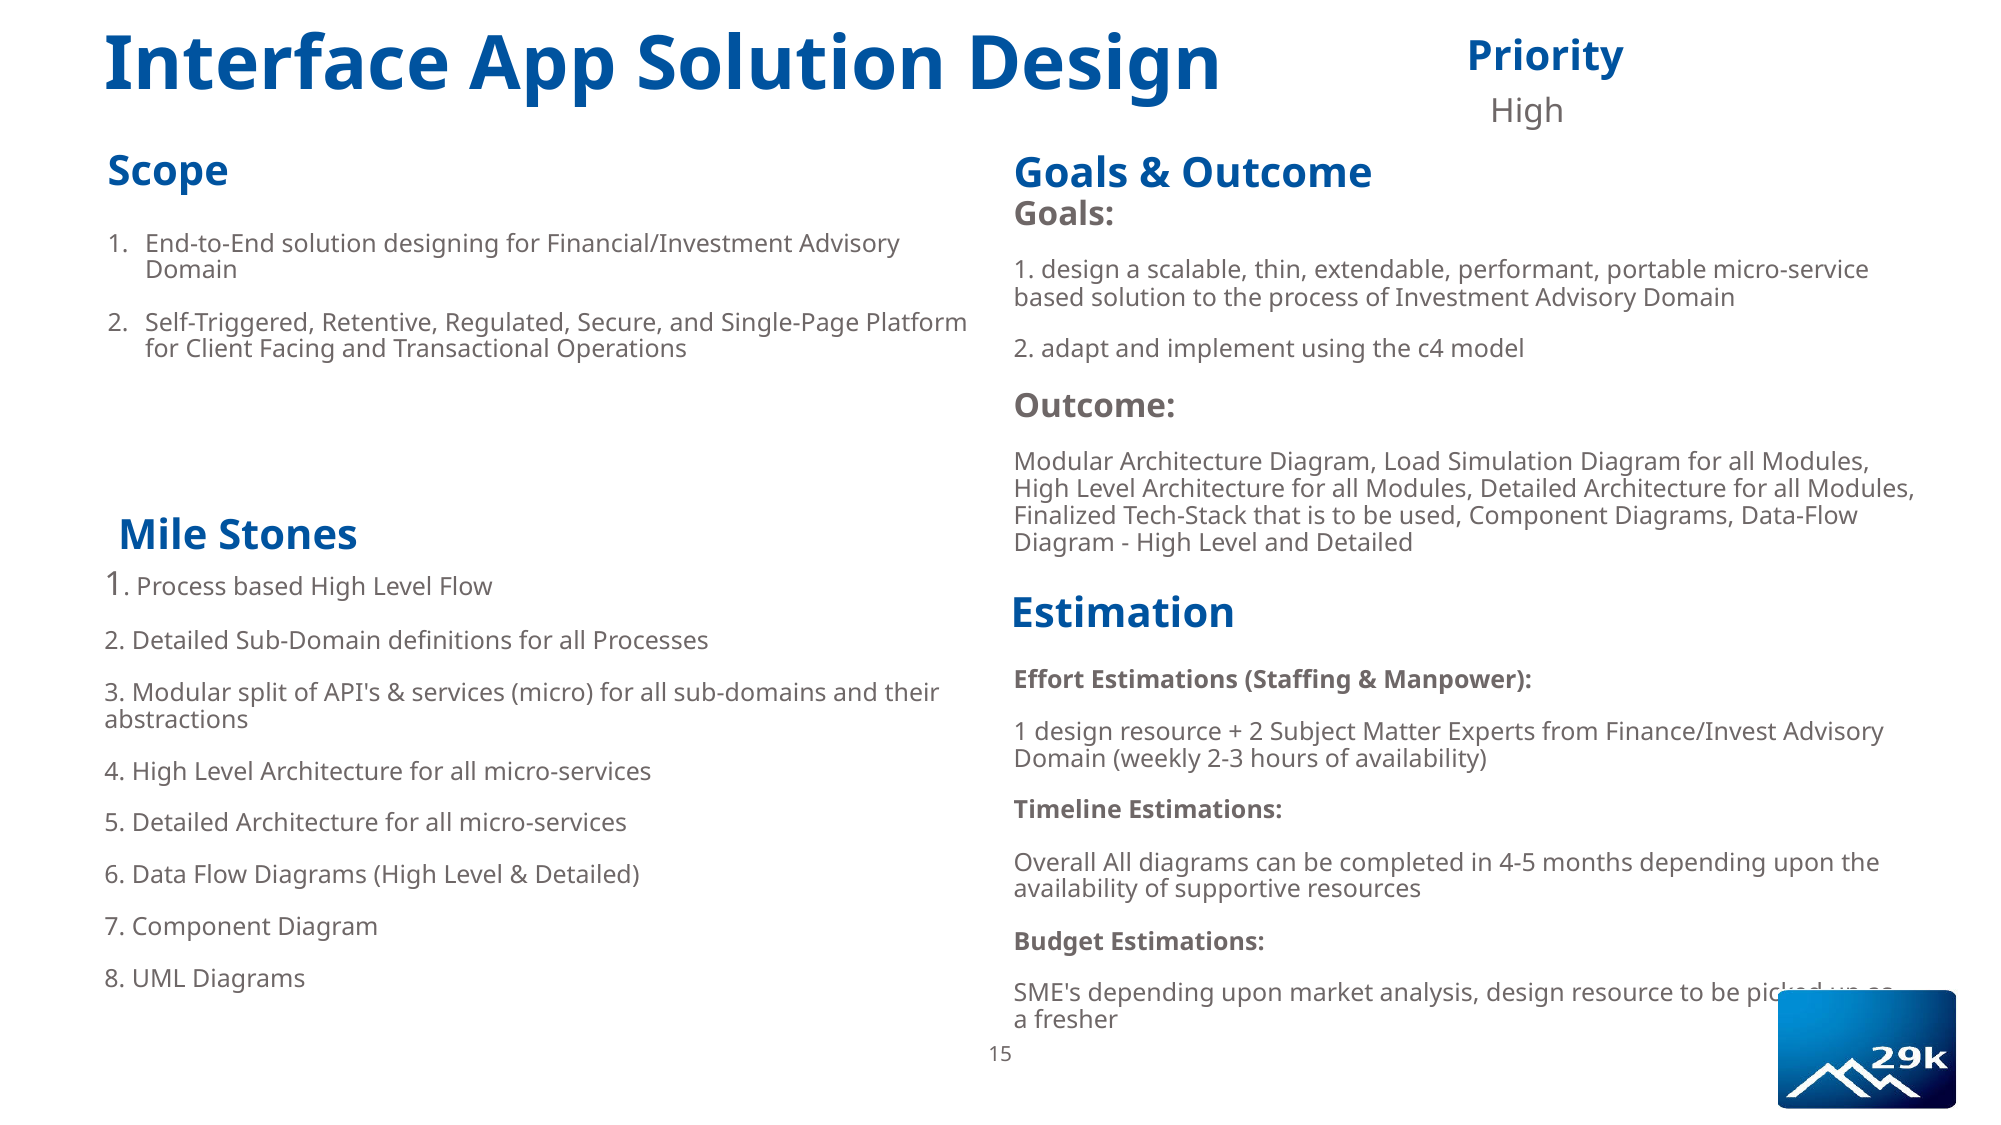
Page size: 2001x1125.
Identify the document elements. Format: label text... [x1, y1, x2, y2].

list Mile Stones [118, 513, 1001, 567]
list Scope [107, 149, 990, 225]
title Interface App Solution Design [104, 24, 1258, 122]
list End-to-End solution designing for Financial/Investment Advisory Domain Self-Triggered, Retentive, Regulated, Secure, and Single-Page Platform for Client Facing and Transactional Operations [107, 230, 990, 445]
list Goals & Outcome [1013, 151, 1896, 196]
list 1. Process based High Level Flow 2. Detailed Sub-Domain definitions for all Processes 3. Modular split of API's & services (micro) for all sub-domains and their abstractions 4. High Level Architecture for all micro-services 5. Detailed Architecture for all micro-services 6. Data Flow Diagrams (High Level & Detailed) 7. Component Diagram 8. UML Diagrams [104, 566, 987, 1029]
list Goals: 1. design a scalable, thin, extendable, performant, portable micro-service based solution to the process of Investment Advisory Domain 2. adapt and implement using the c4 model Outcome: Modular Architecture Diagram, Load Simulation Diagram for all Modules, High Level Architecture for all Modules, Detailed Architecture for all Modules, Finalized Tech-Stack that is to be used, Component Diagrams, Data-Flow Diagram - High Level and Detailed [1013, 196, 1920, 559]
list Estimation [1010, 591, 1893, 667]
text_box High [1490, 89, 1819, 130]
text_box Priority [1466, 34, 1655, 94]
list Effort Estimations (Staffing & Manpower): 1 design resource + 2 Subject Matter Experts from Finance/Invest Advisory Domain (weekly 2-3 hours of availability) Timeline Estimations: Overall All diagrams can be completed in 4-5 months depending upon the availability of supportive resources Budget Estimations: SME's depending upon market analysis, design resource to be picked up as a fresher [1013, 666, 1896, 1043]
picture [1778, 989, 1958, 1109]
